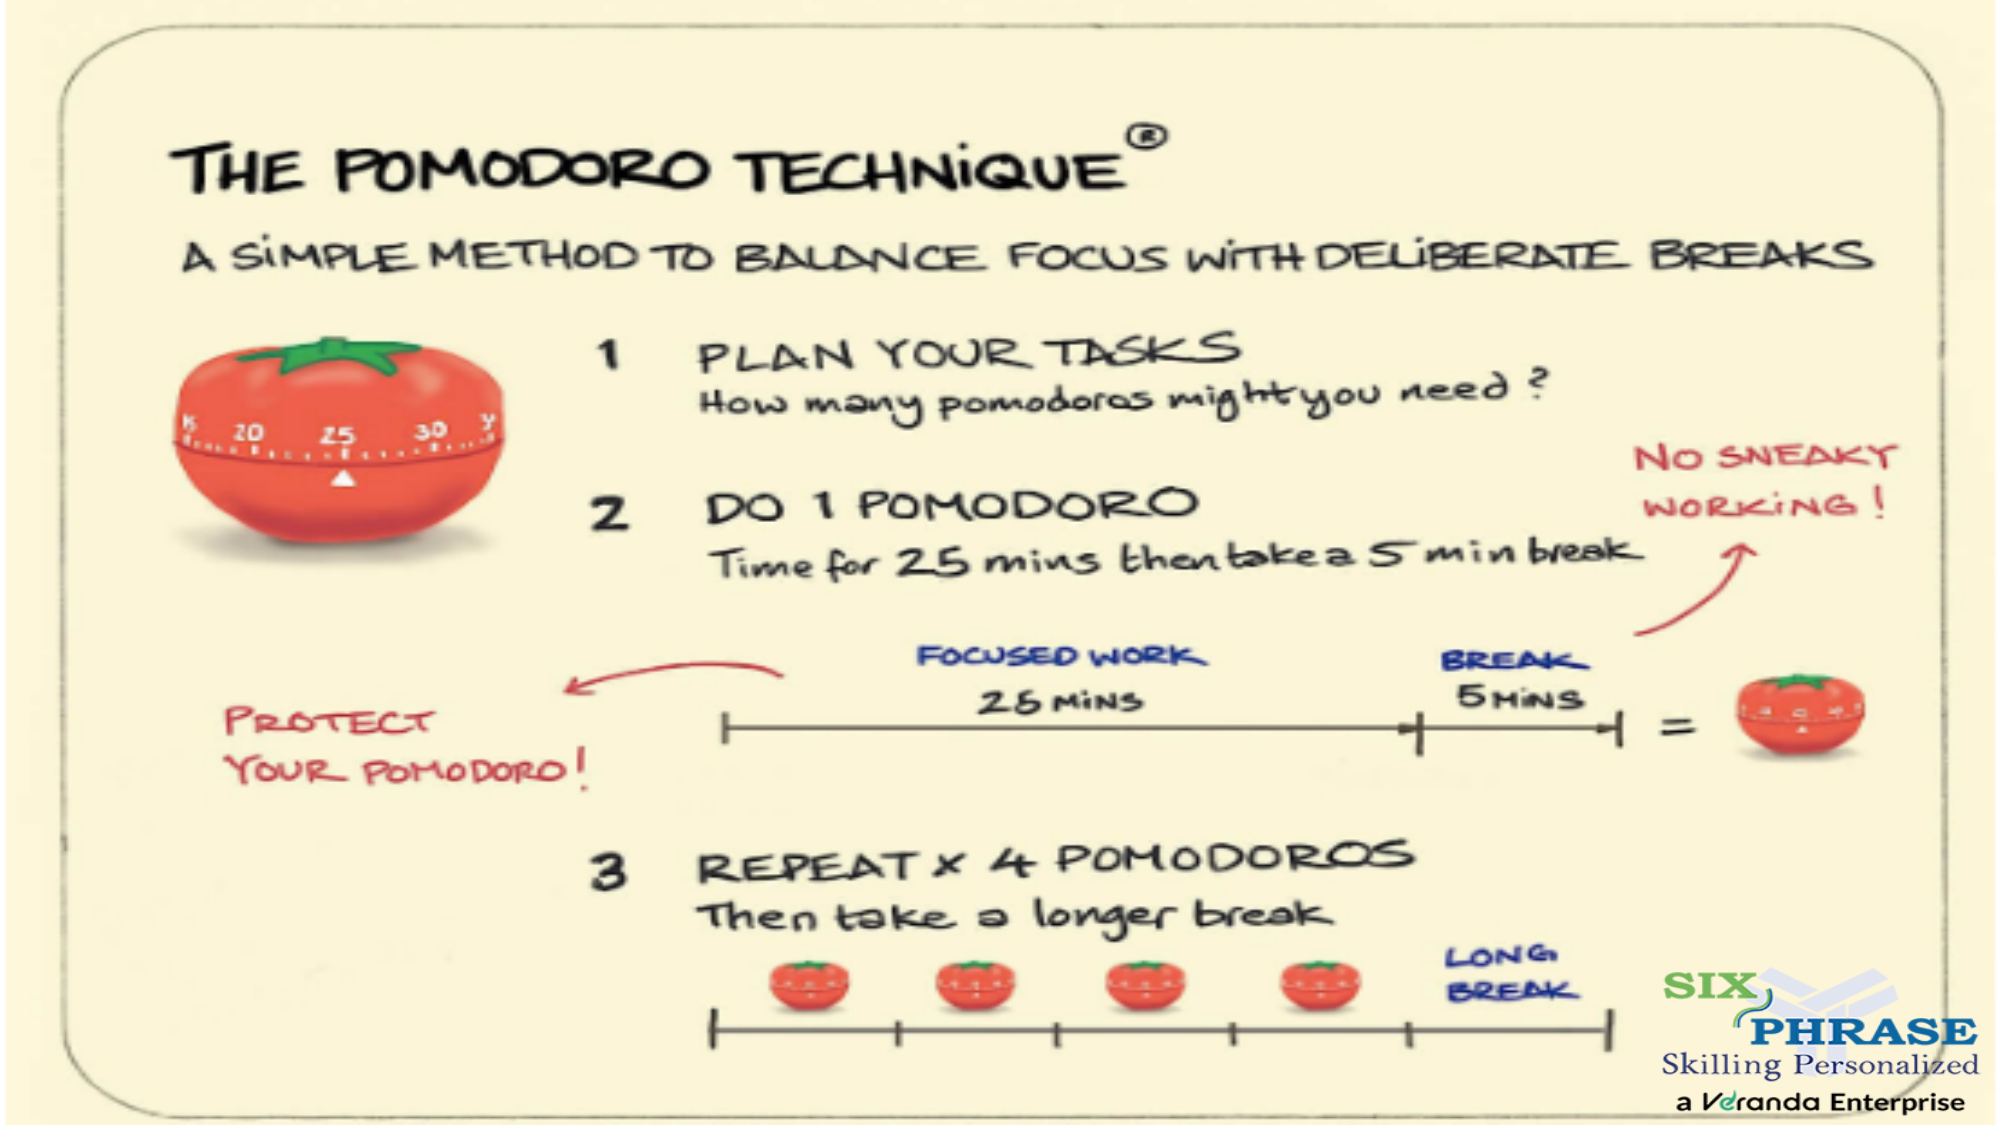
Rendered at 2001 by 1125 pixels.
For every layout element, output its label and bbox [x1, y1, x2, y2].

picture [1644, 955, 2000, 1125]
list [0, 0, 2000, 1125]
